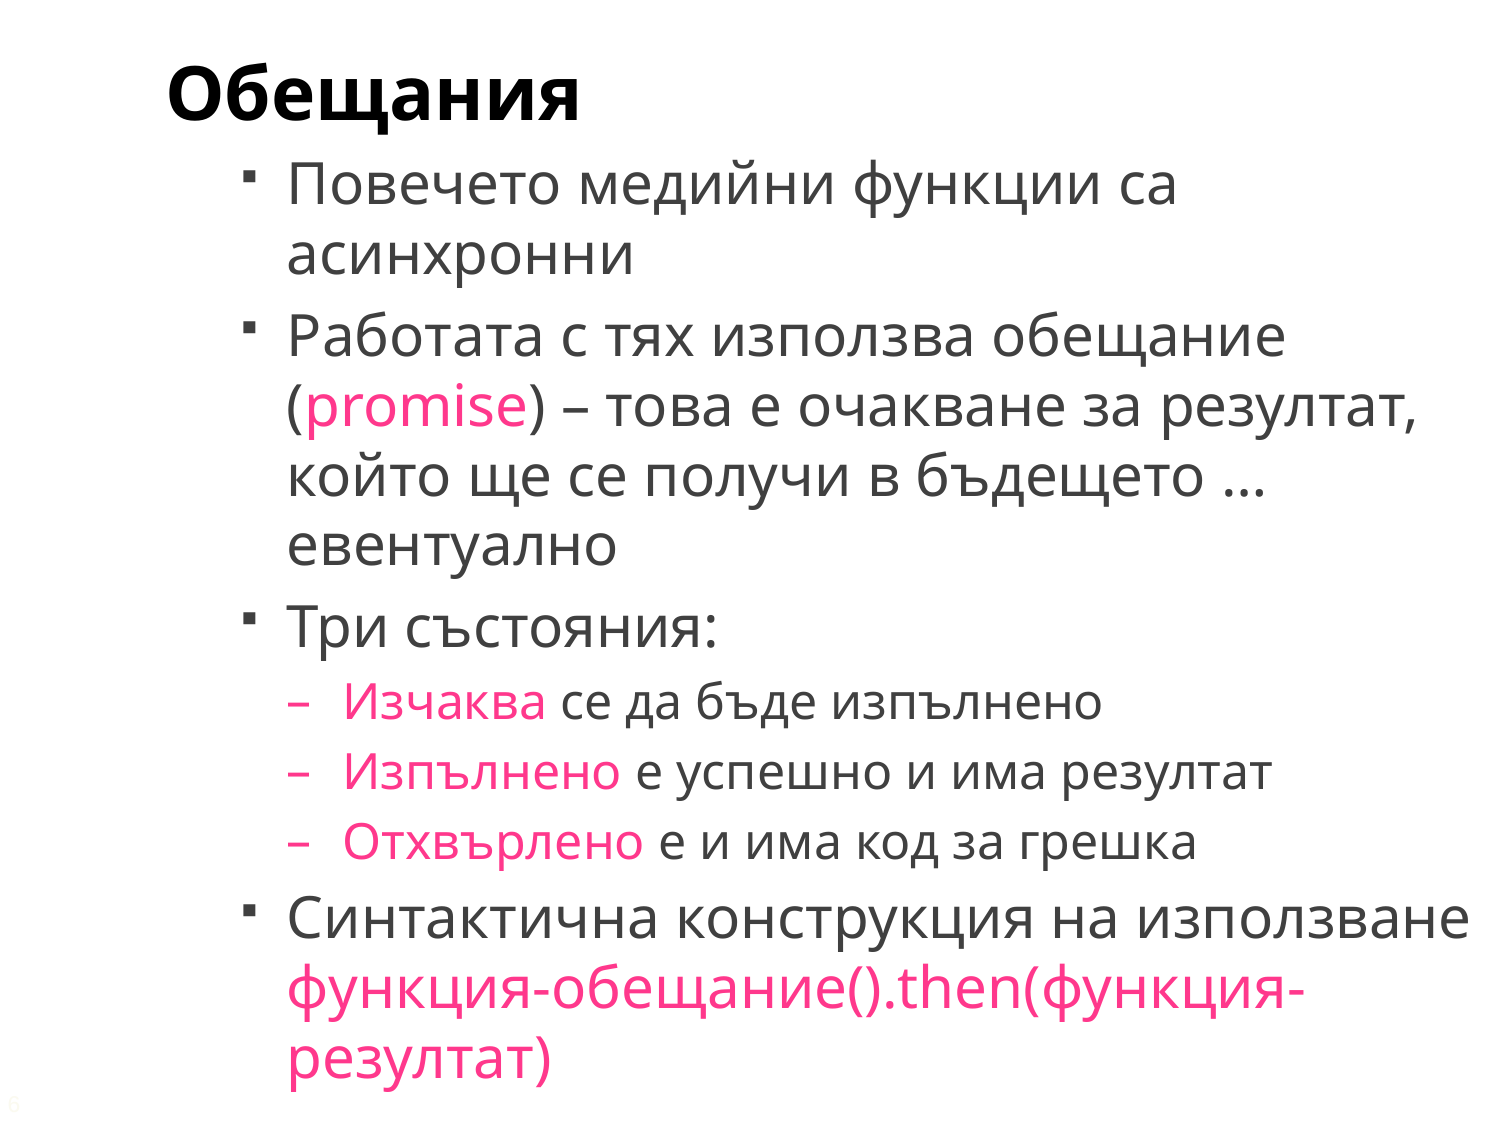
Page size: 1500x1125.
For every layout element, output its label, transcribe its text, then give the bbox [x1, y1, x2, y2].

list Обещания Повечето медийни функции са асинхронни Работата с тях използва обещание (promise) – това е очакване за резултат, който ще се получи в бъдещето … евентуално Три състояния: Изчаква се да бъде изпълнено Изпълнено е успешно и има резултат Отхвърлено е и има код за грешка Синтактична конструкция на използване функция-обещание().then(функция-резултат) [150, 37, 1488, 1113]
